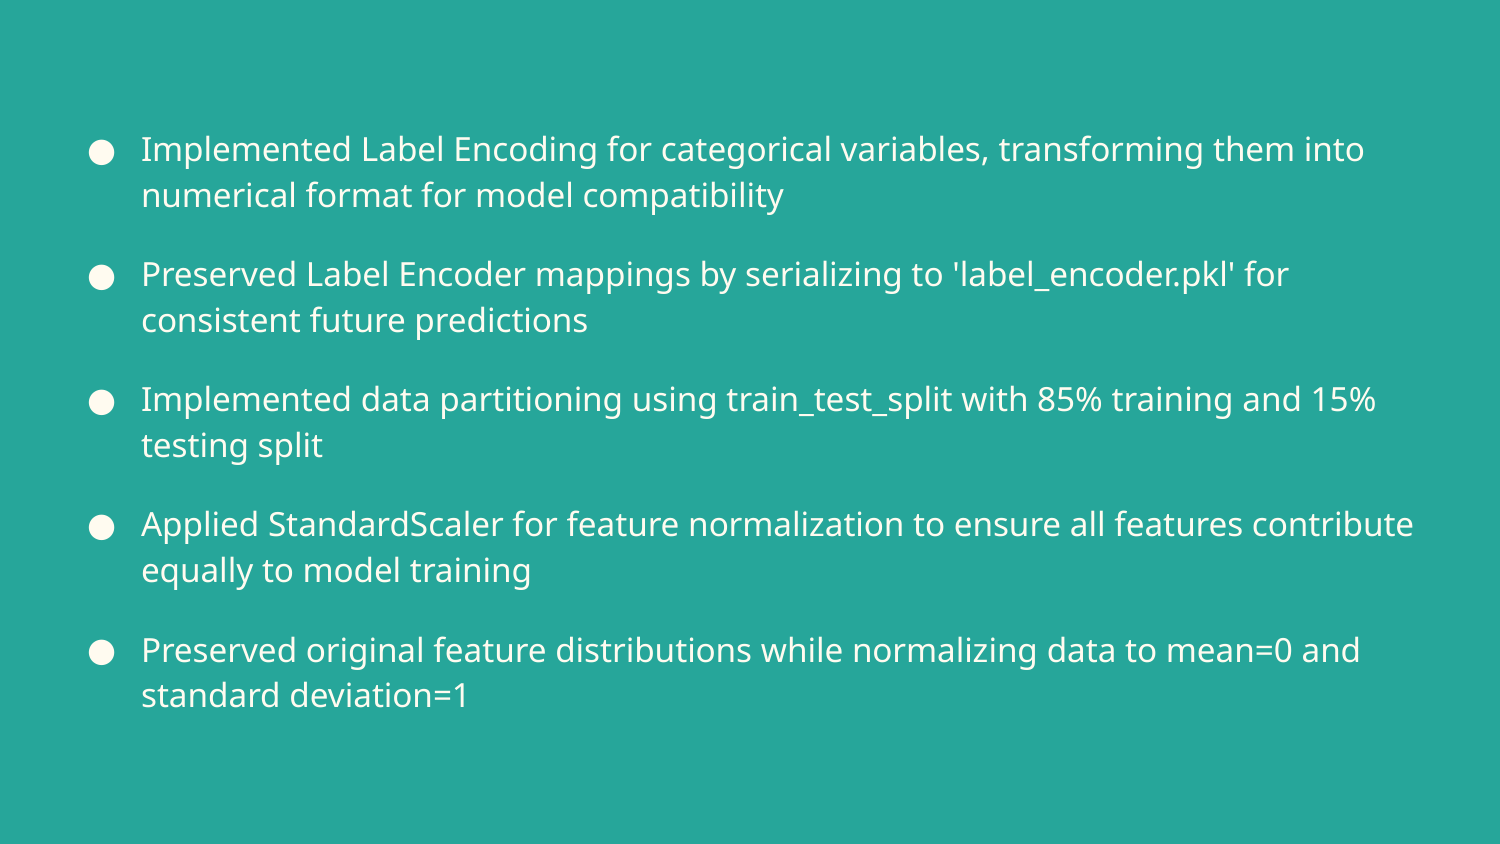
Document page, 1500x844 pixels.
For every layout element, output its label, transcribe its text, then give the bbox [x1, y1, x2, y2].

list Implemented Label Encoding for categorical variables, transforming them into numerical format for model compatibility Preserved Label Encoder mappings by serializing to 'label_encoder.pkl' for consistent future predictions Implemented data partitioning using train_test_split with 85% training and 15% testing split Applied StandardScaler for feature normalization to ensure all features contribute equally to model training Preserved original feature distributions while normalizing data to mean=0 and standard deviation=1 [51, 87, 1449, 750]
